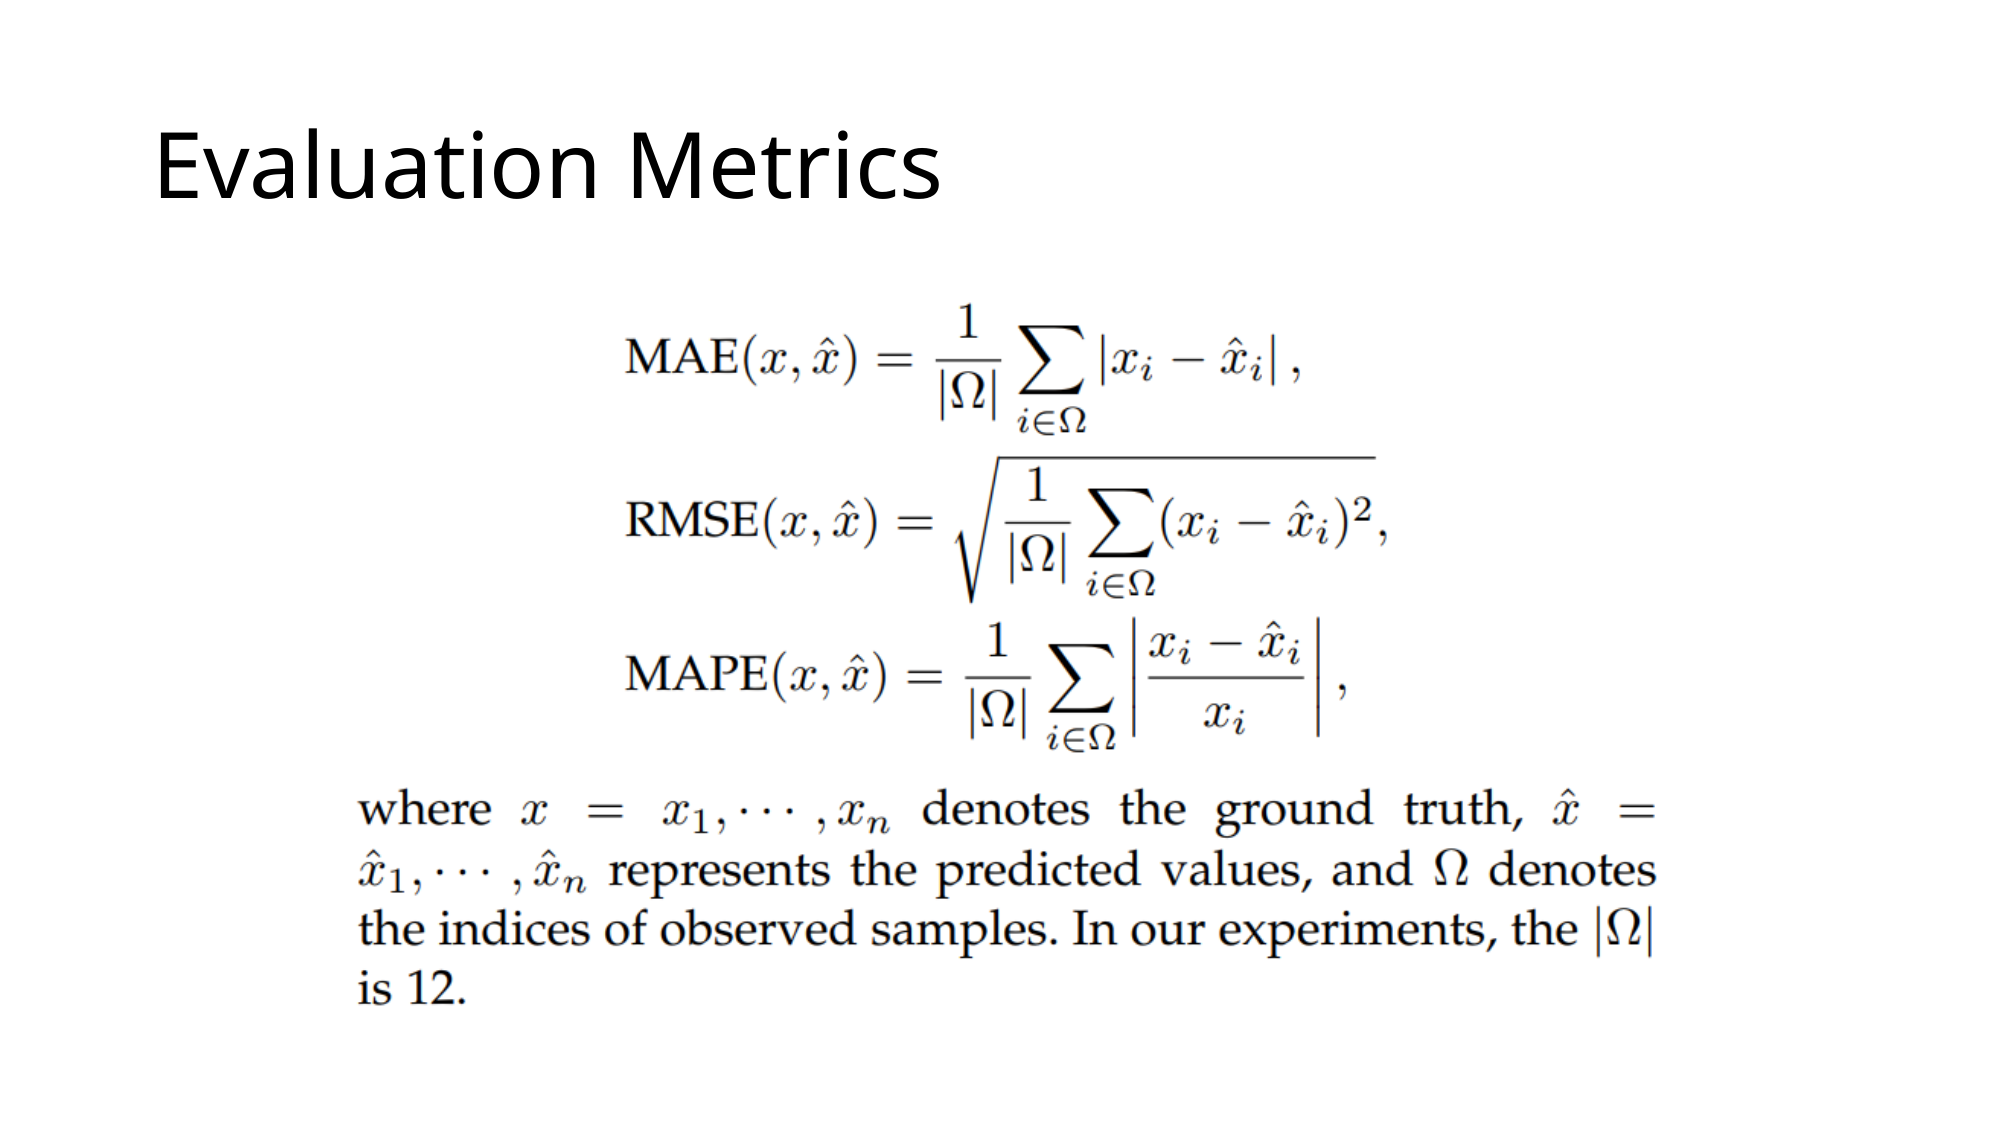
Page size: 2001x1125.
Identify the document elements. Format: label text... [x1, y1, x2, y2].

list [307, 277, 1693, 1030]
title Evaluation Metrics [137, 59, 1863, 278]
